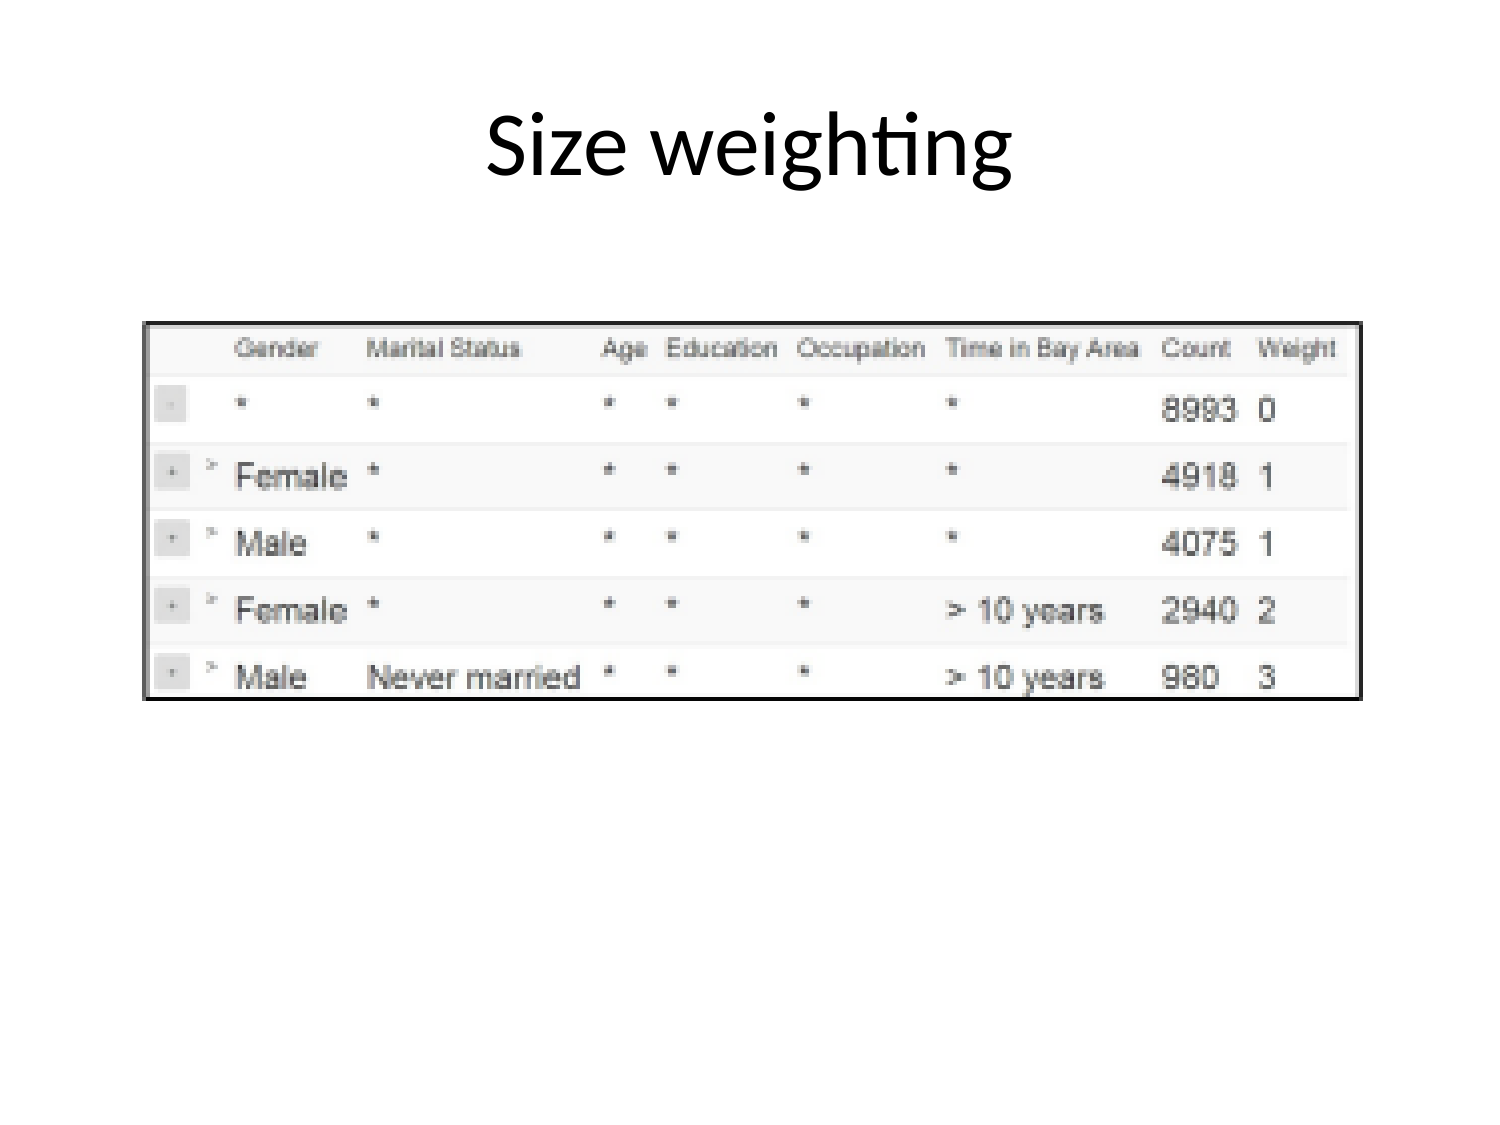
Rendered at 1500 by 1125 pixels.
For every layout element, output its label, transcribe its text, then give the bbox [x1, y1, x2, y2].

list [131, 312, 1378, 707]
title Size weighting [75, 45, 1425, 233]
